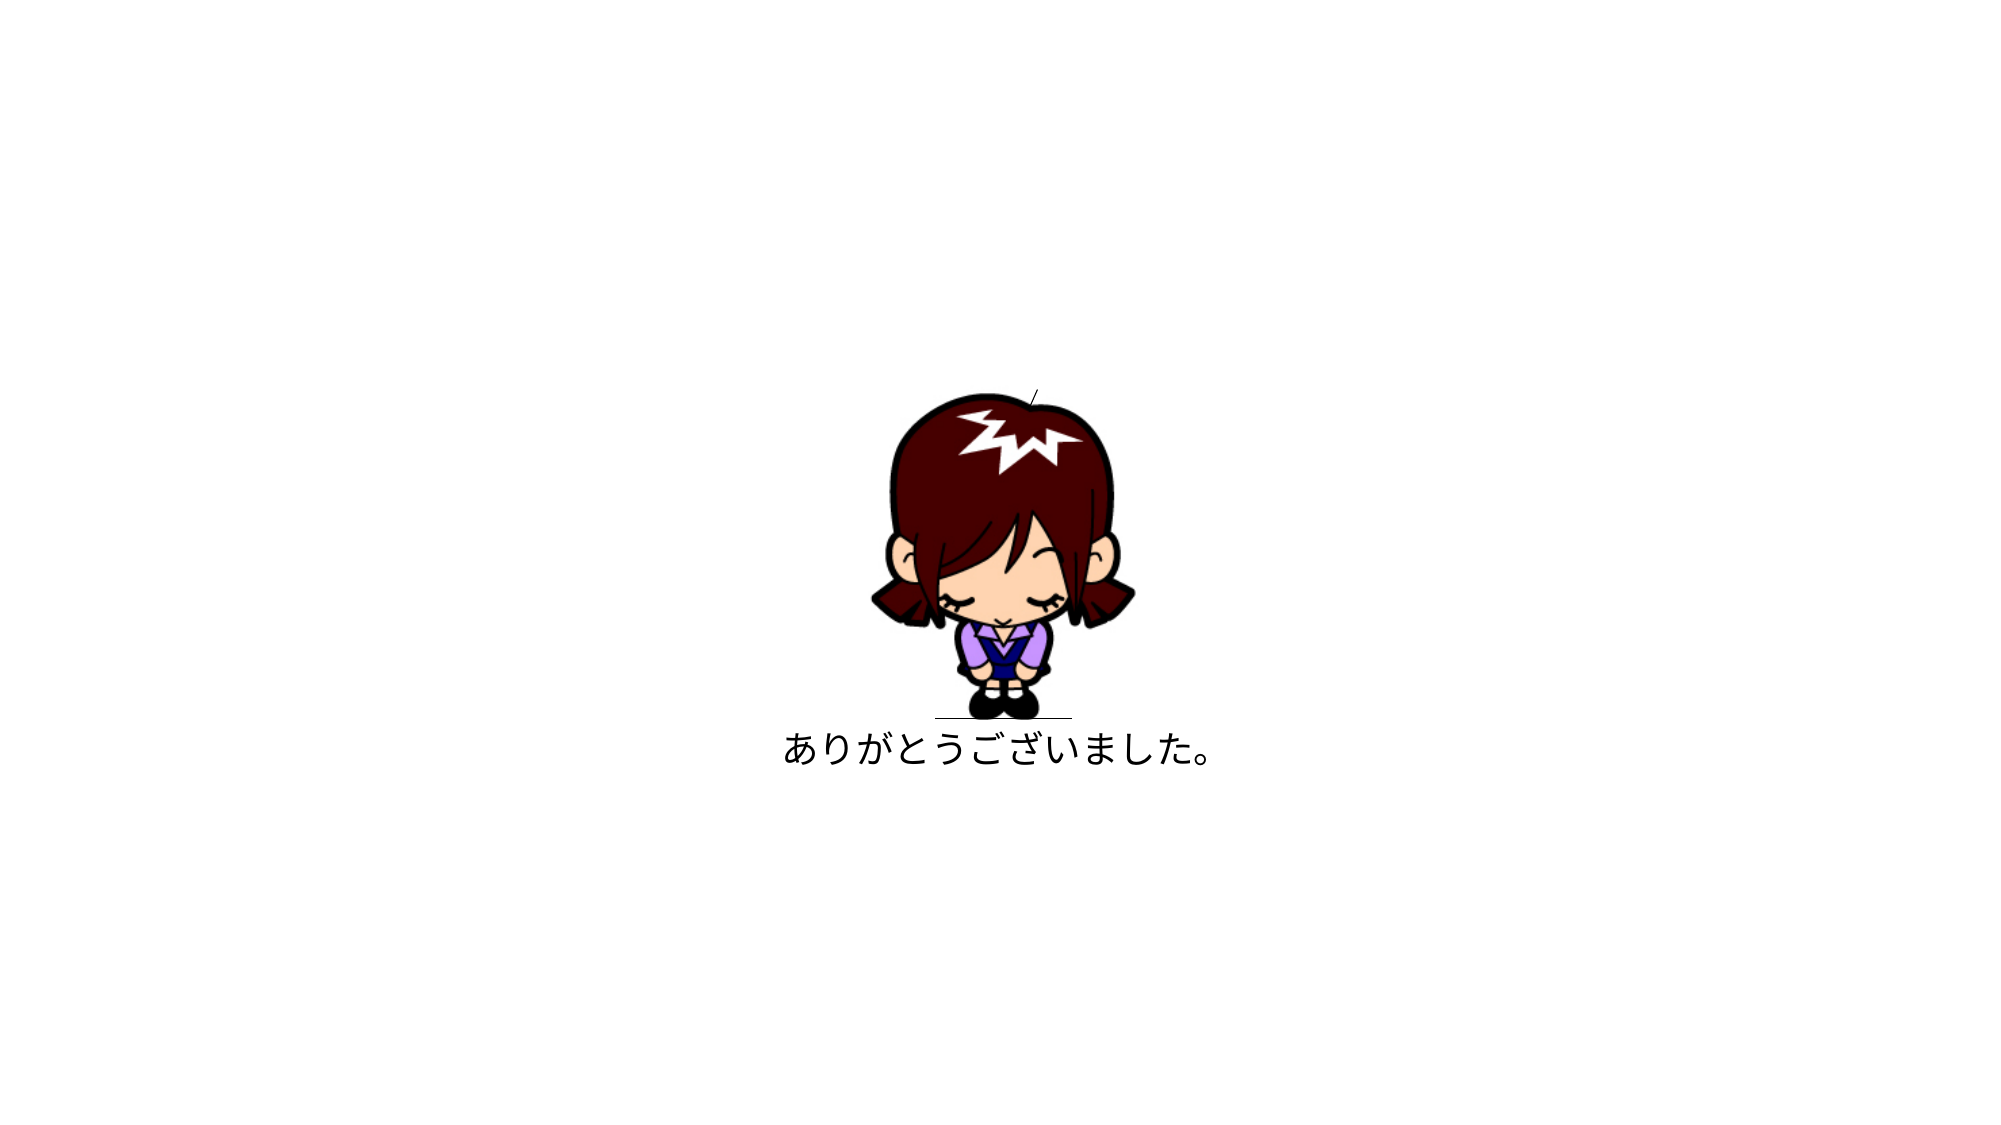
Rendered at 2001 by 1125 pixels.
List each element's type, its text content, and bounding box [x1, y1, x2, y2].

picture [803, 353, 1209, 760]
text_box ありがとうございました。 [738, 718, 1274, 779]
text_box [1029, 389, 1038, 409]
